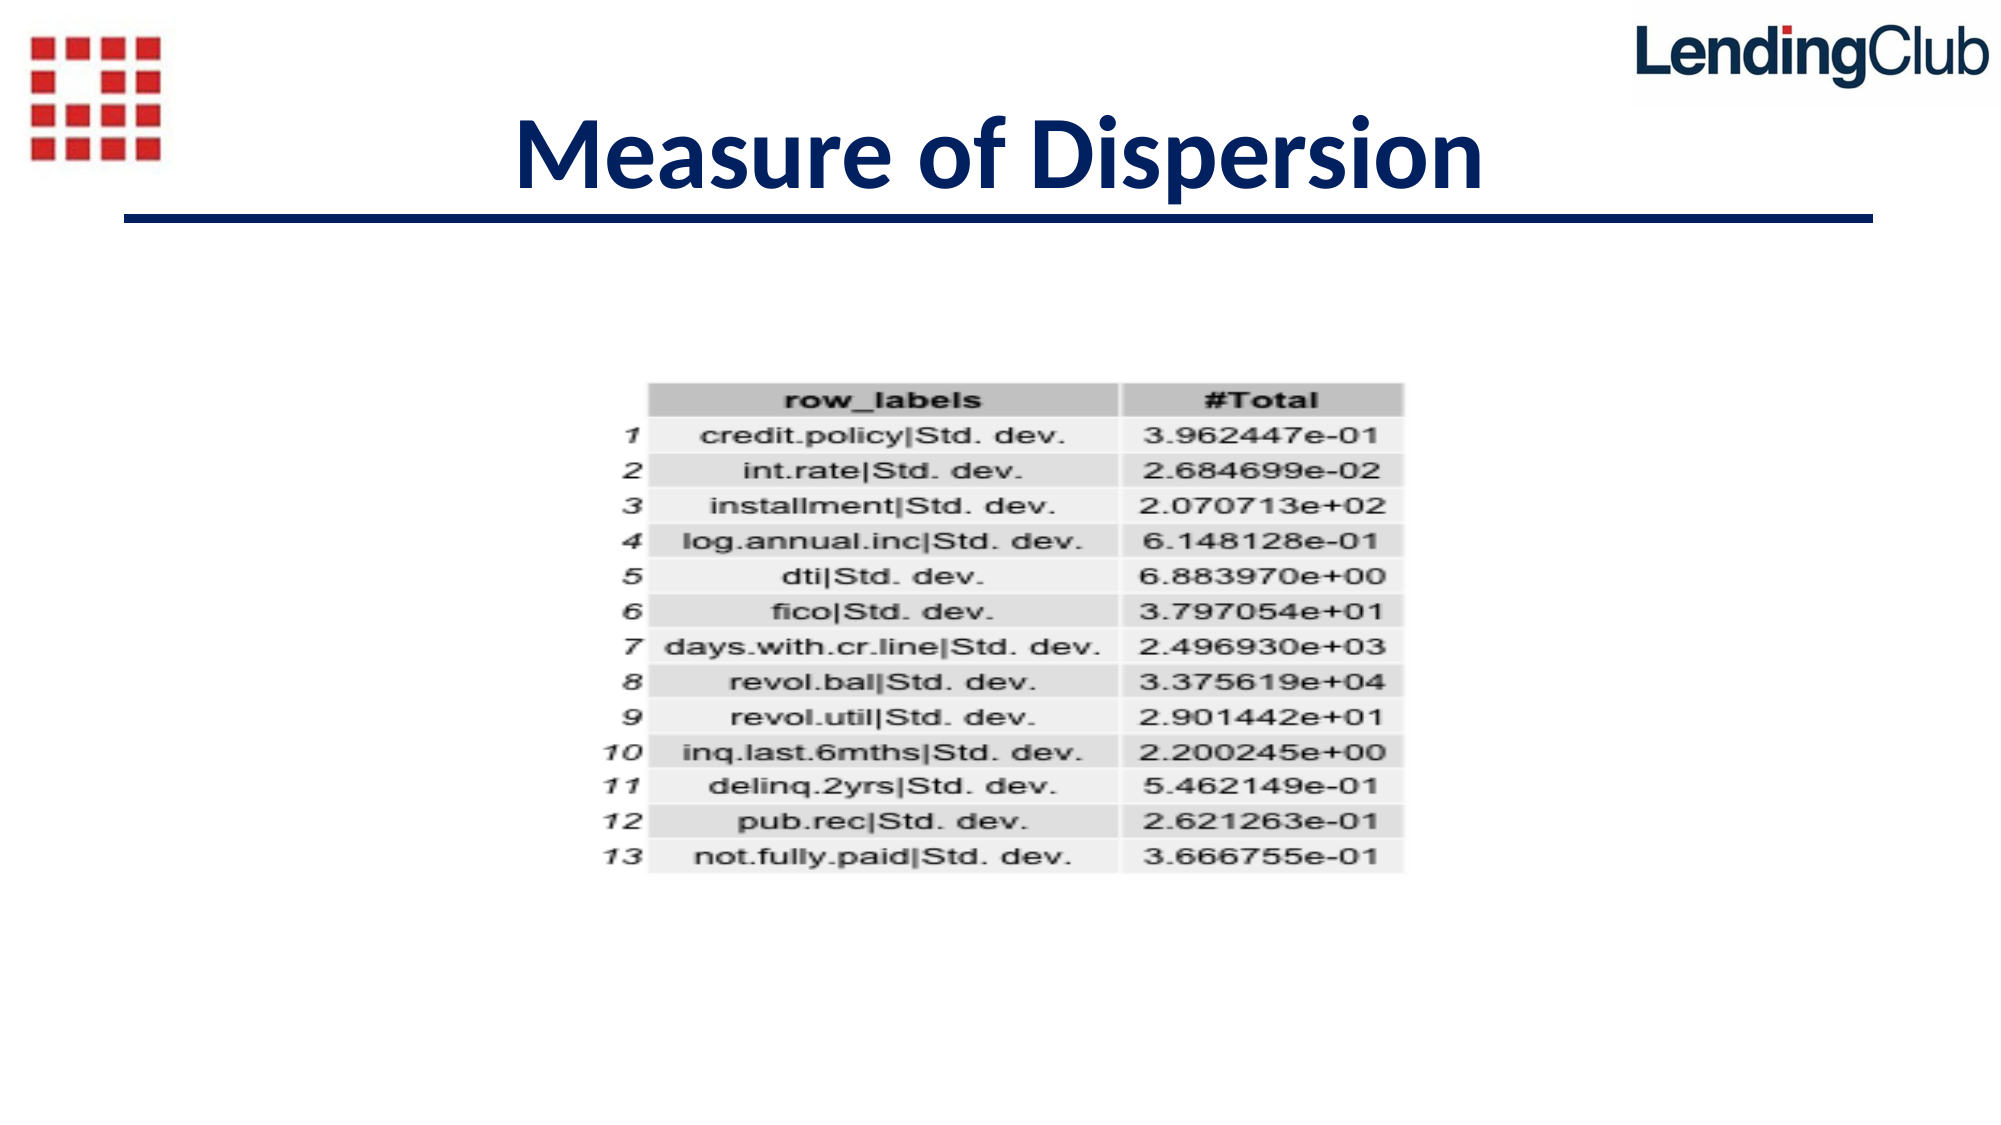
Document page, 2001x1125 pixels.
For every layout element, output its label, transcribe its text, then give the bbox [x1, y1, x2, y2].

text_box Measure of Dispersion [0, 77, 2000, 217]
picture [0, 0, 177, 193]
picture [448, 282, 1502, 1002]
picture [1632, 0, 2000, 108]
